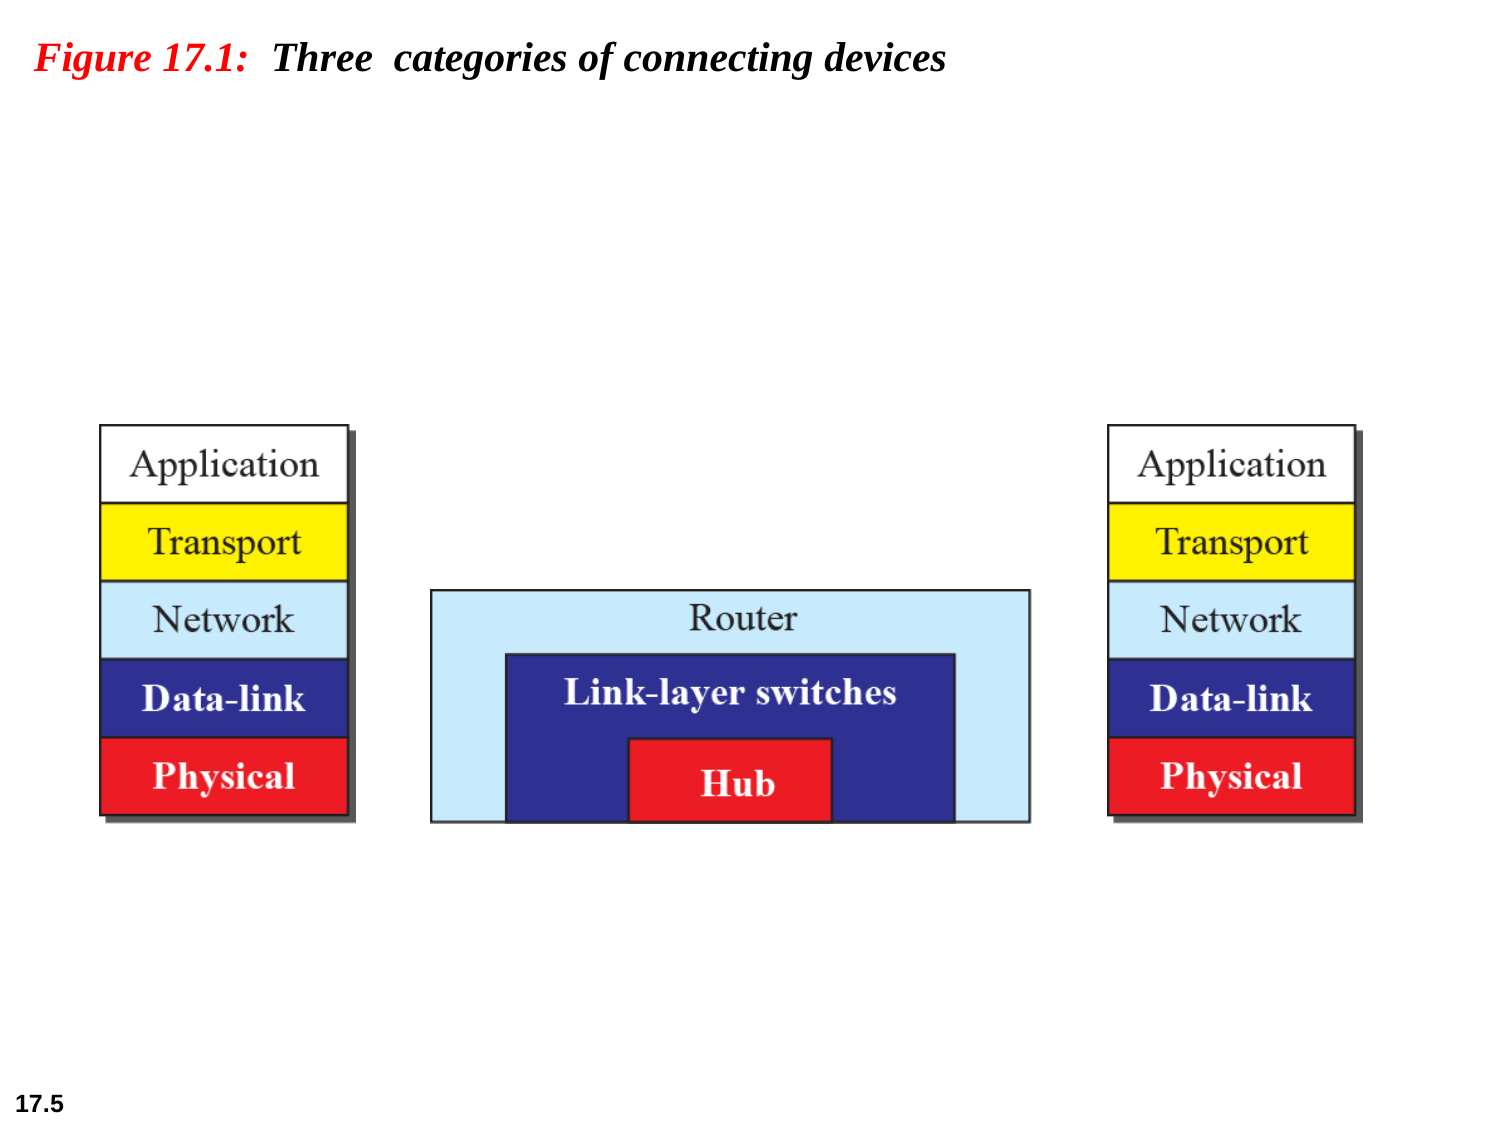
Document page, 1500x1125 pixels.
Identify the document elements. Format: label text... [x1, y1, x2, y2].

text_box 17.5 [0, 1049, 313, 1125]
text_box Figure 17.1: Three categories of connecting devices [18, 22, 1357, 87]
picture [430, 589, 1033, 824]
picture [99, 424, 356, 824]
picture [1106, 424, 1363, 824]
